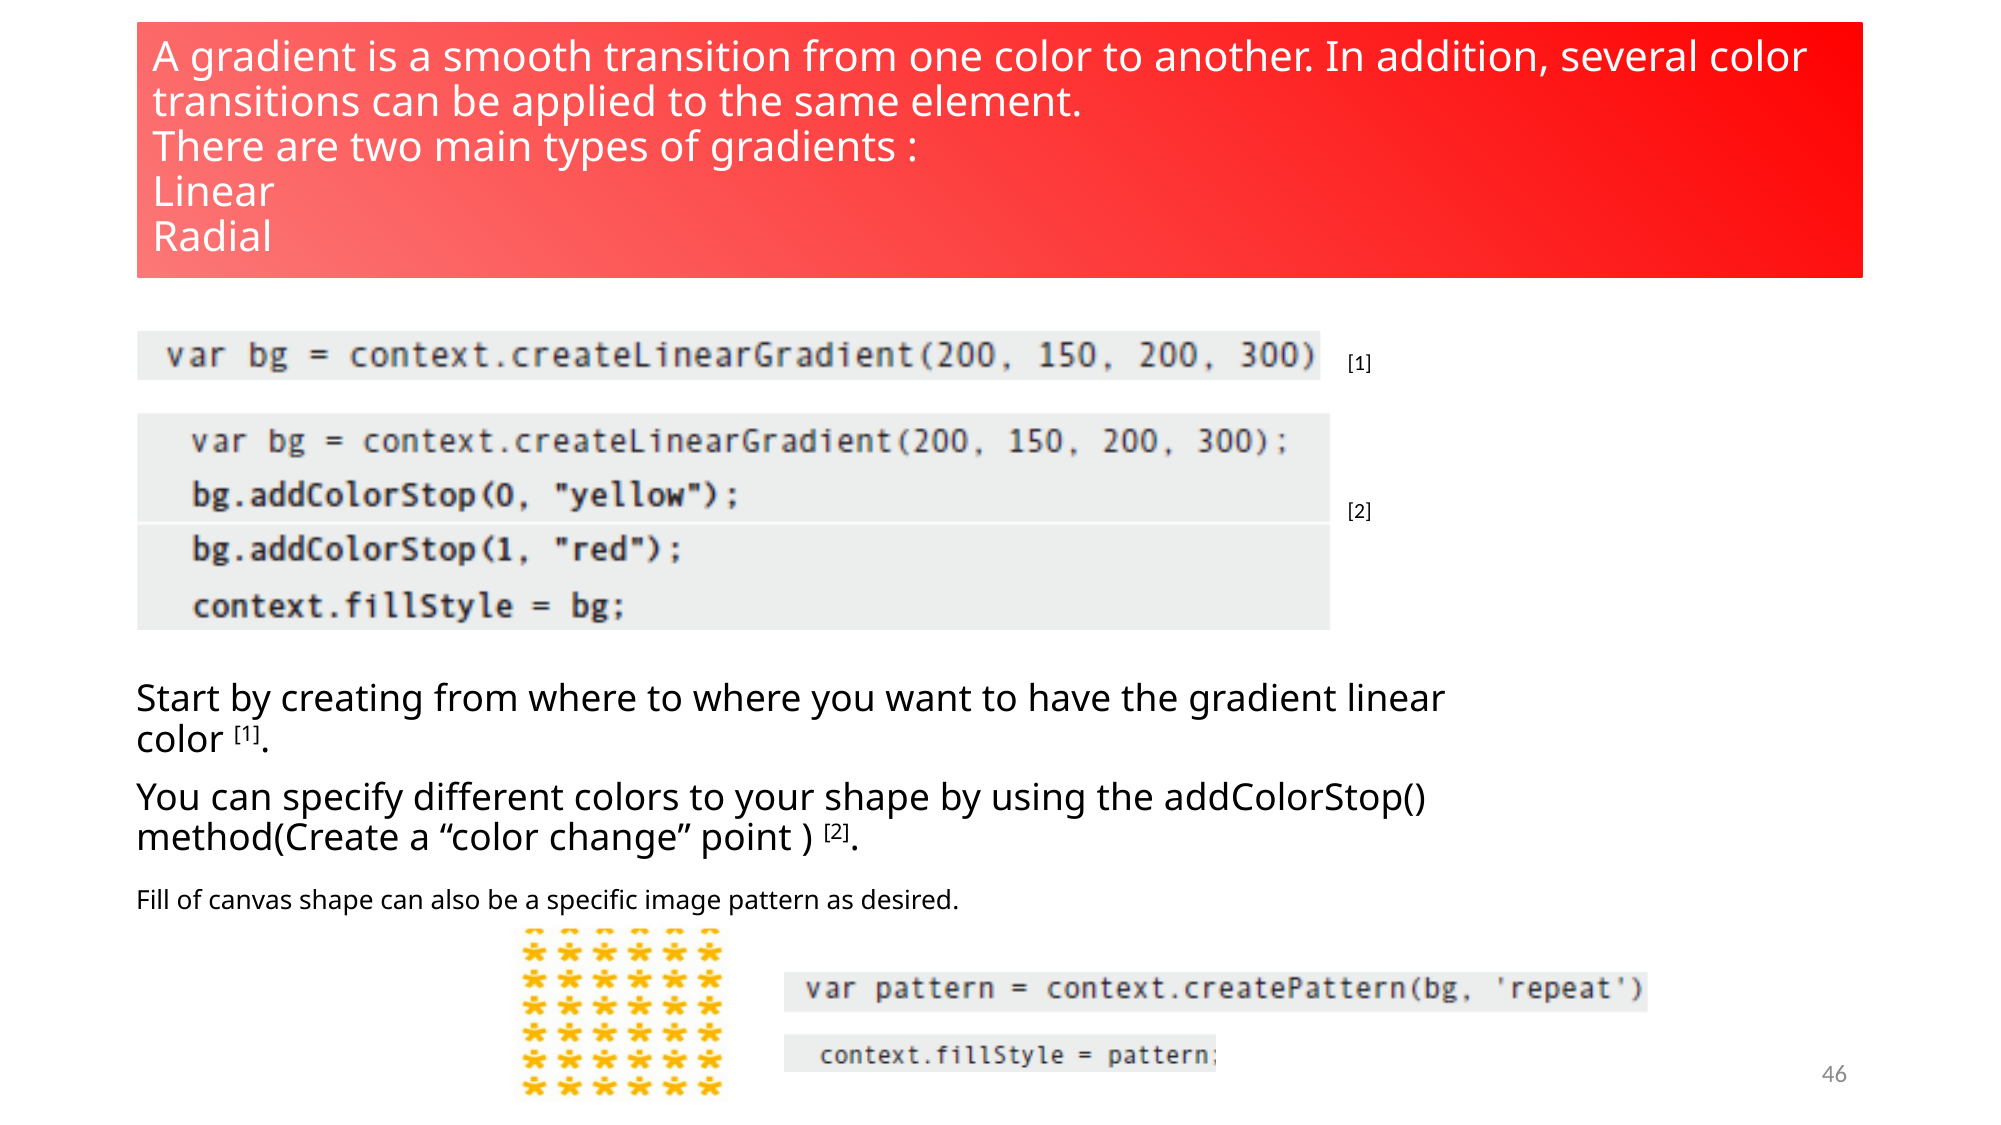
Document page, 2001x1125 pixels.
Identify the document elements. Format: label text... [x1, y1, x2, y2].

picture [137, 400, 1333, 630]
title A gradient is a smooth transition from one color to another. In addition, several color transitions can be applied to the same element. There are two main types of gradients : Linear Radial [137, 22, 1863, 278]
picture [784, 972, 1648, 1014]
picture [509, 923, 729, 1109]
text_box Fill of canvas shape can also be a specific image pattern as desired. [121, 879, 1269, 924]
text_box [2] [1333, 484, 1396, 545]
slide_number 46 [1412, 1042, 1863, 1103]
picture [137, 331, 1321, 380]
picture [783, 1027, 1216, 1072]
list Start by creating from where to where you want to have the gradient linear color [1]. You can specify different colors to your shape by using the addColorStop() method(Create a “color change” point ) [2]. [121, 672, 1520, 868]
text_box [1] [1332, 337, 1394, 397]
